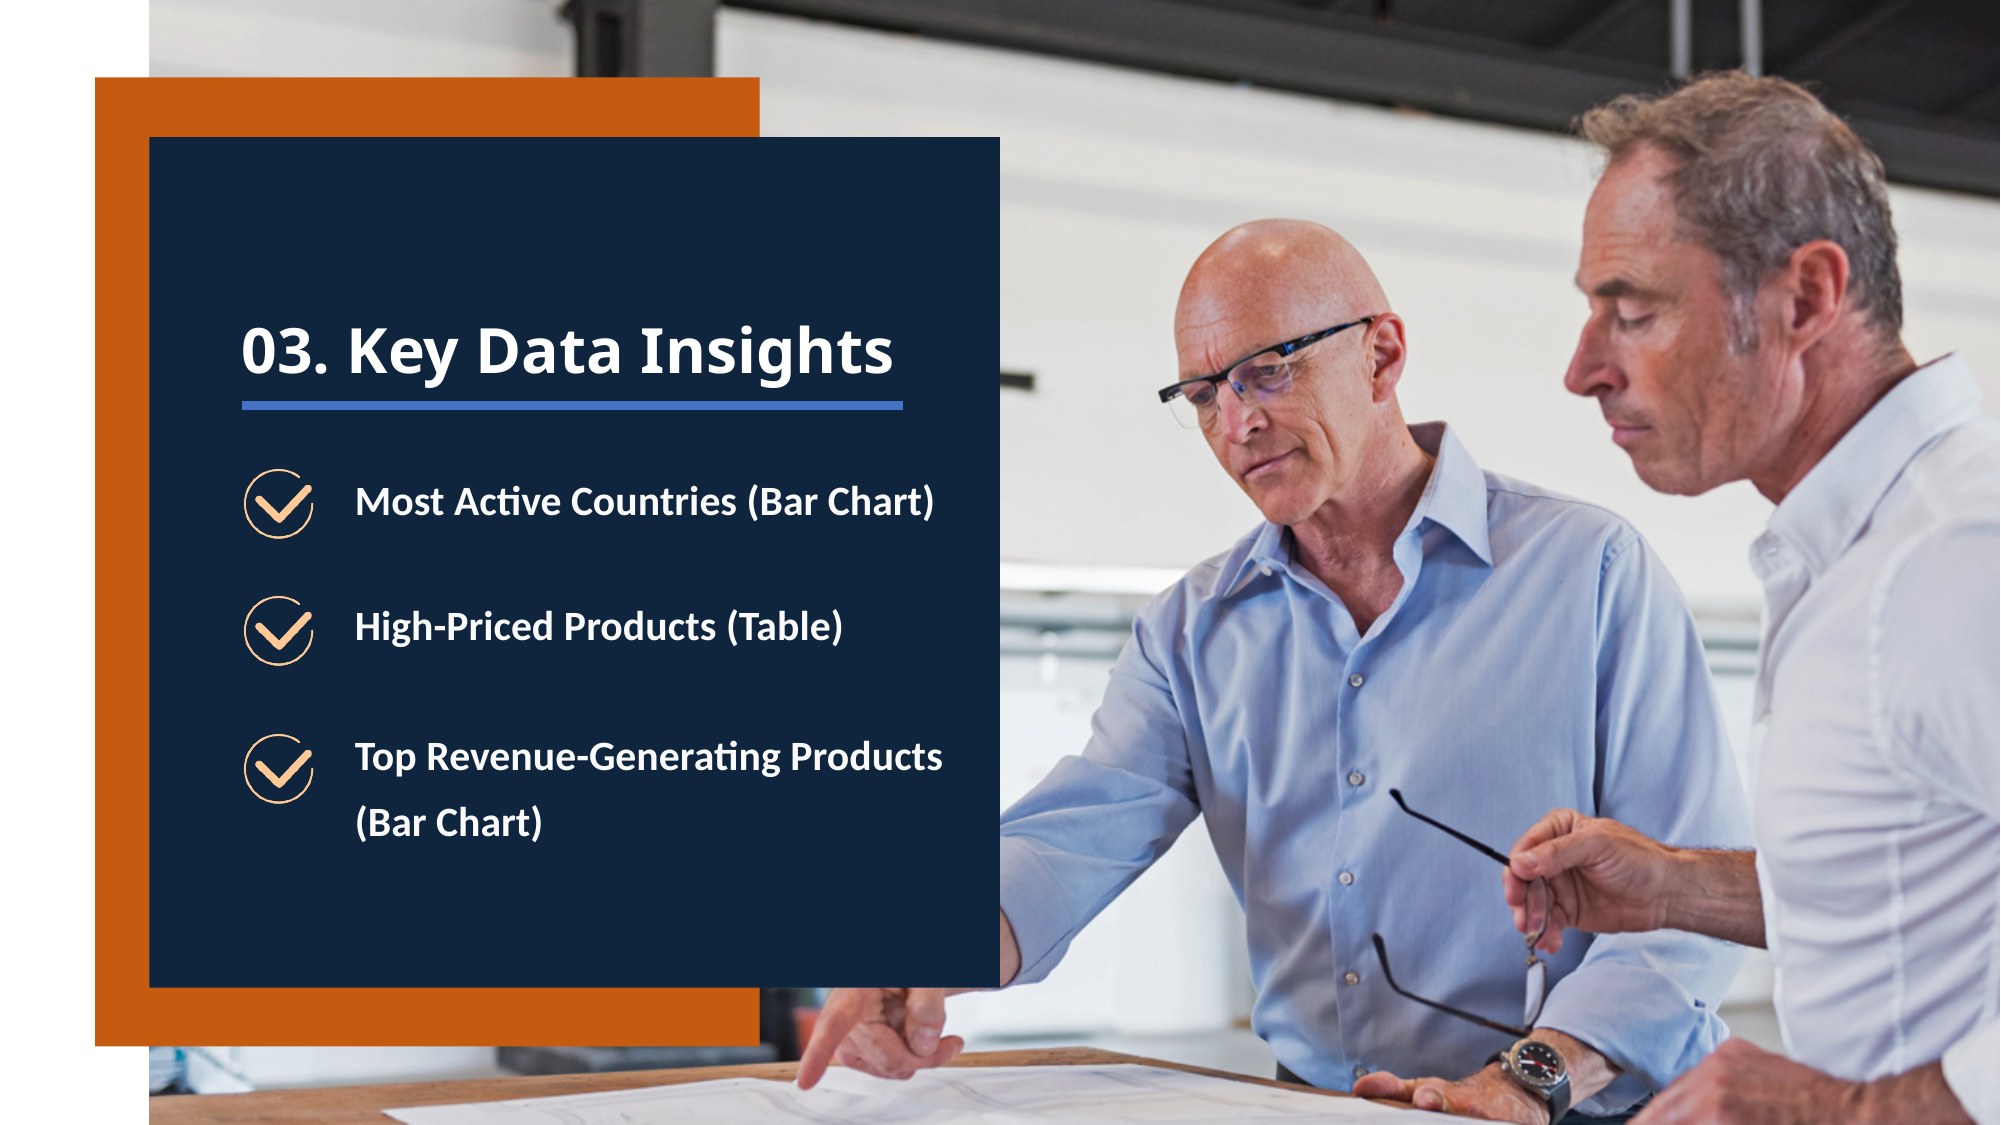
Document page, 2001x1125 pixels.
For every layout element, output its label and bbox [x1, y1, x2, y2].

picture [149, 0, 2000, 1125]
text_box [95, 77, 149, 1047]
